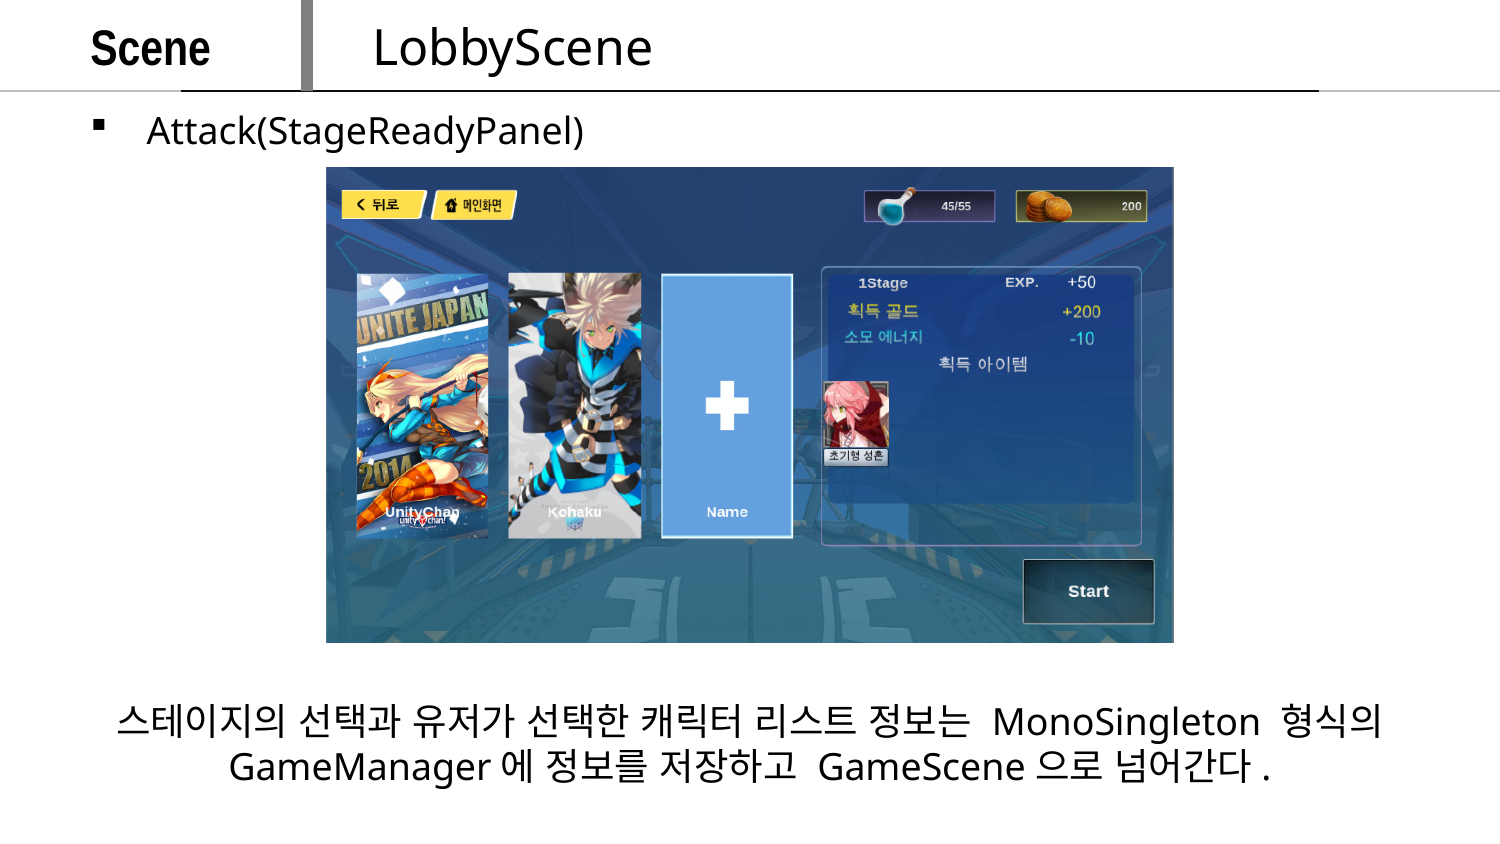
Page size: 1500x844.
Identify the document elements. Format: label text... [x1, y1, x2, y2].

picture [326, 167, 1174, 643]
text_box 스테이지의 선택과 유저가 선택한 캐릭터 리스트 정보는 MonoSingleton 형식의 GameManager에 정보를 저장하고 GameScene으로 넘어간다. [29, 656, 1471, 830]
text_box [299, 0, 311, 93]
text_box Attack(StageReadyPanel) [29, 105, 1220, 154]
text_box LobbyScene [311, 0, 1500, 93]
text_box Scene [0, 0, 299, 93]
